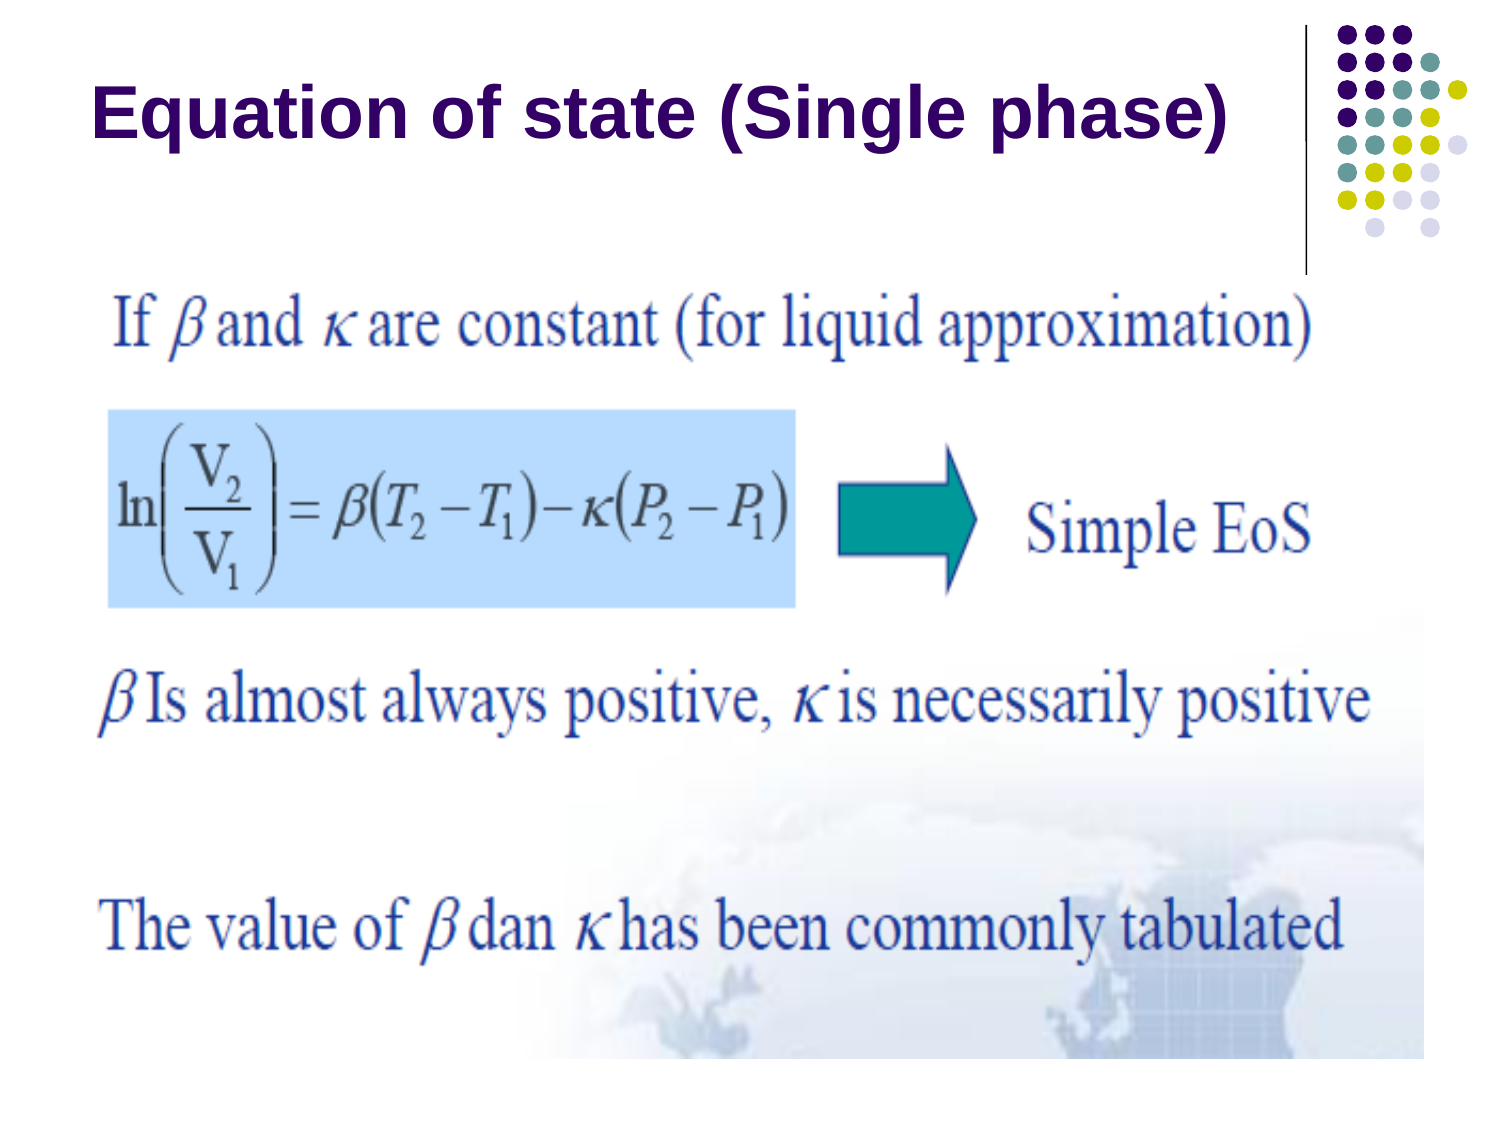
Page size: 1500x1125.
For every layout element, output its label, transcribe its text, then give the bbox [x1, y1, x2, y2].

picture [52, 278, 1424, 1059]
title Equation of state (Single phase) [74, 19, 1313, 162]
